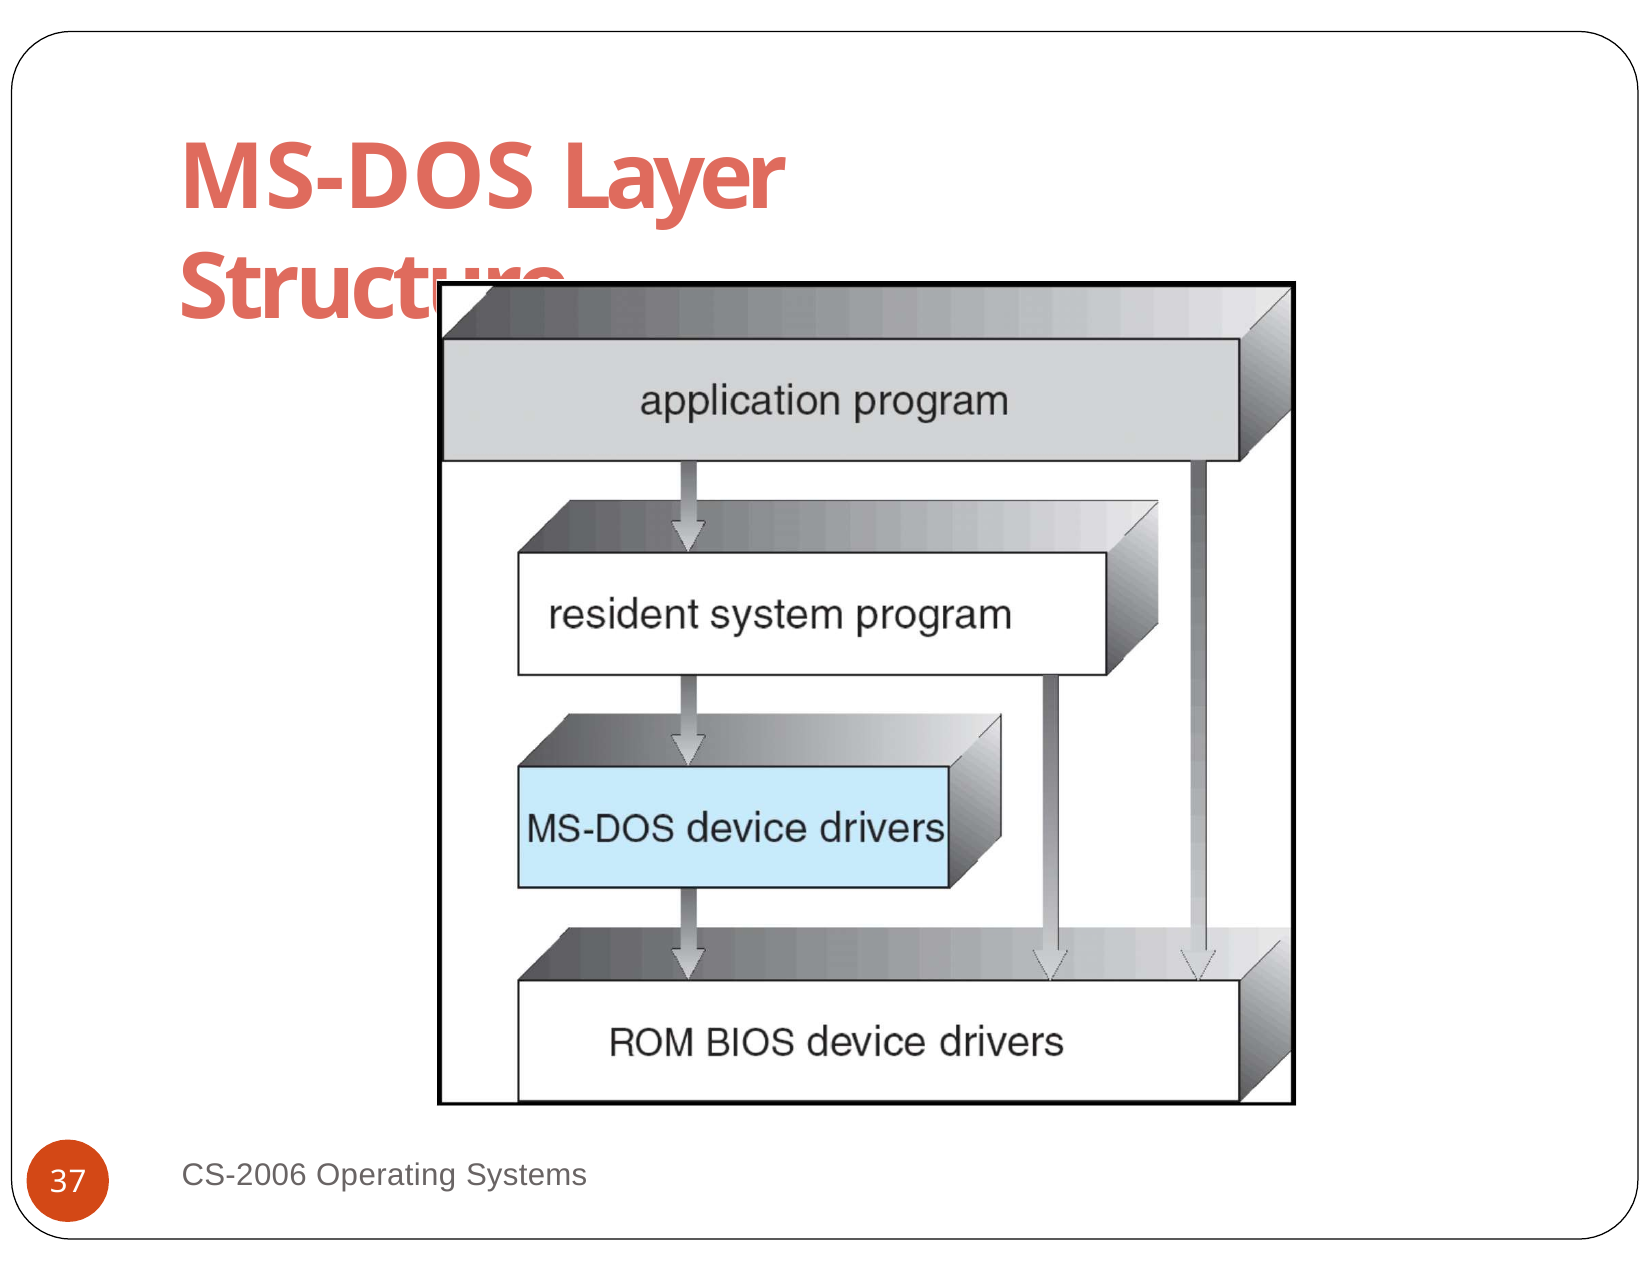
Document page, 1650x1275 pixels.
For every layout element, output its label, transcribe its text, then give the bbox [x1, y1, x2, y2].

text_box CS-2006 Operating Systems [179, 1154, 591, 1193]
text_box [26, 1139, 109, 1222]
title MS-DOS Layer Structure [176, 114, 1112, 337]
text_box [436, 279, 1297, 1106]
text_box 37 [47, 1161, 88, 1199]
